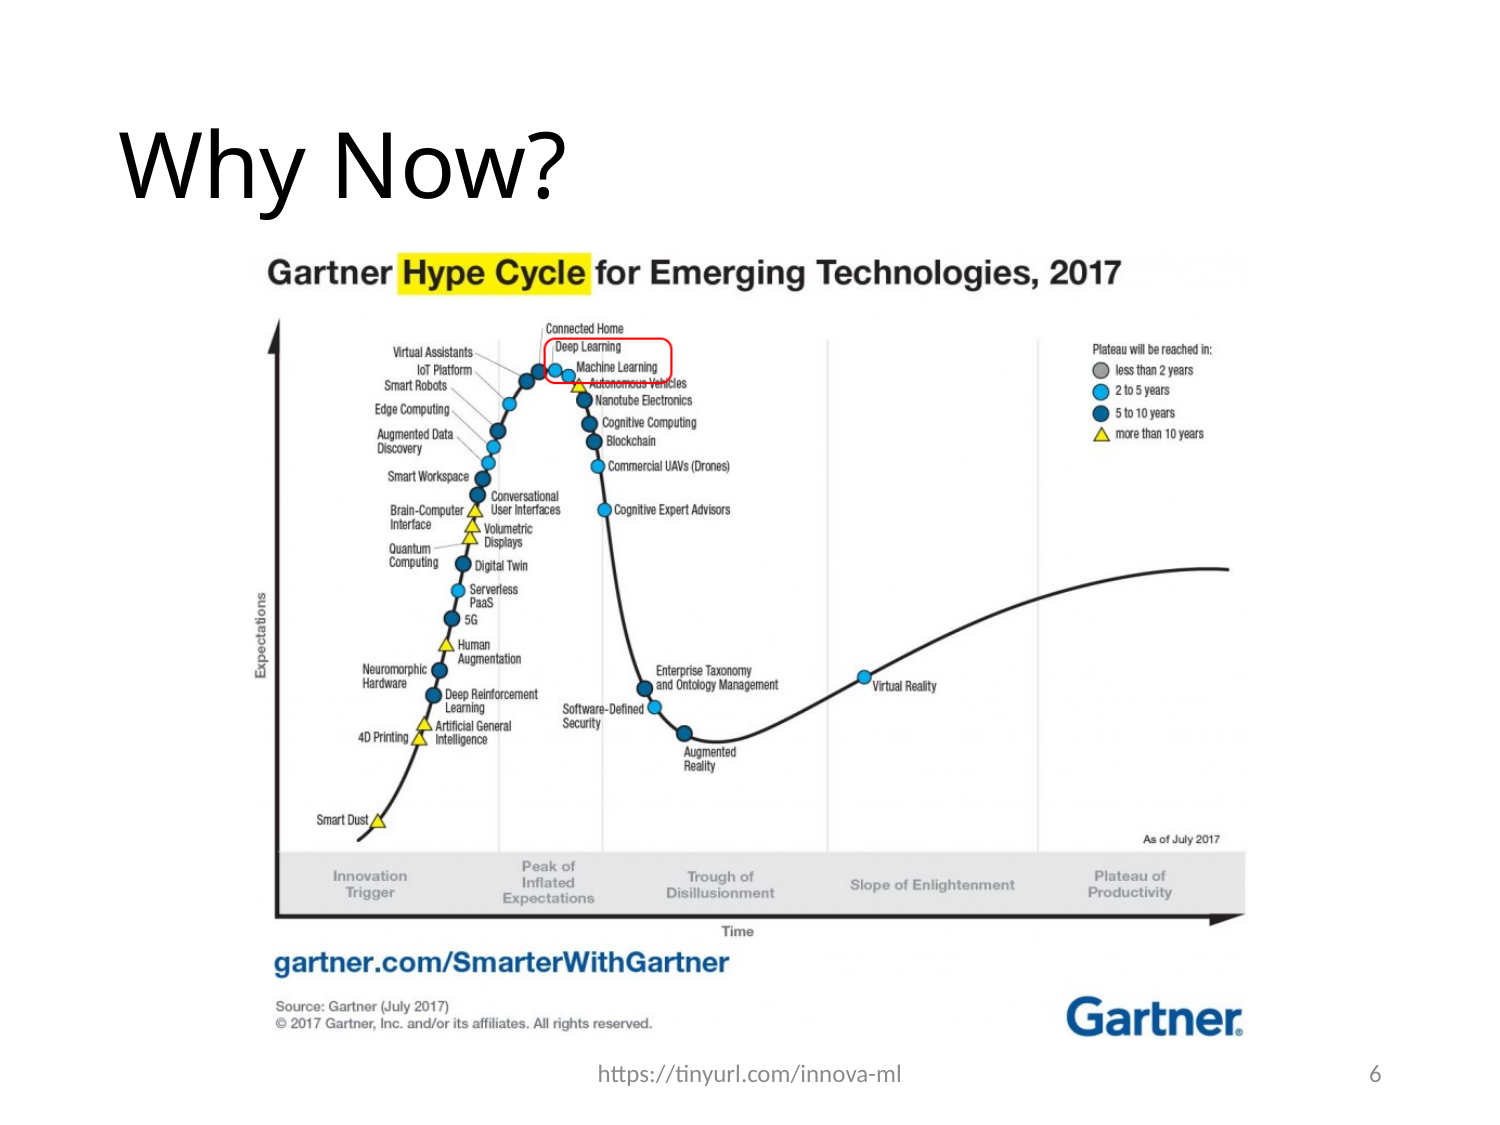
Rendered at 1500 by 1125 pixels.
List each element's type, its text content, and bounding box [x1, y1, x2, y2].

slide_number 6 [1059, 1042, 1397, 1103]
footer https://tinyurl.com/innova-ml [496, 1042, 1004, 1103]
title Why Now? [103, 59, 1397, 278]
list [251, 251, 1249, 1039]
